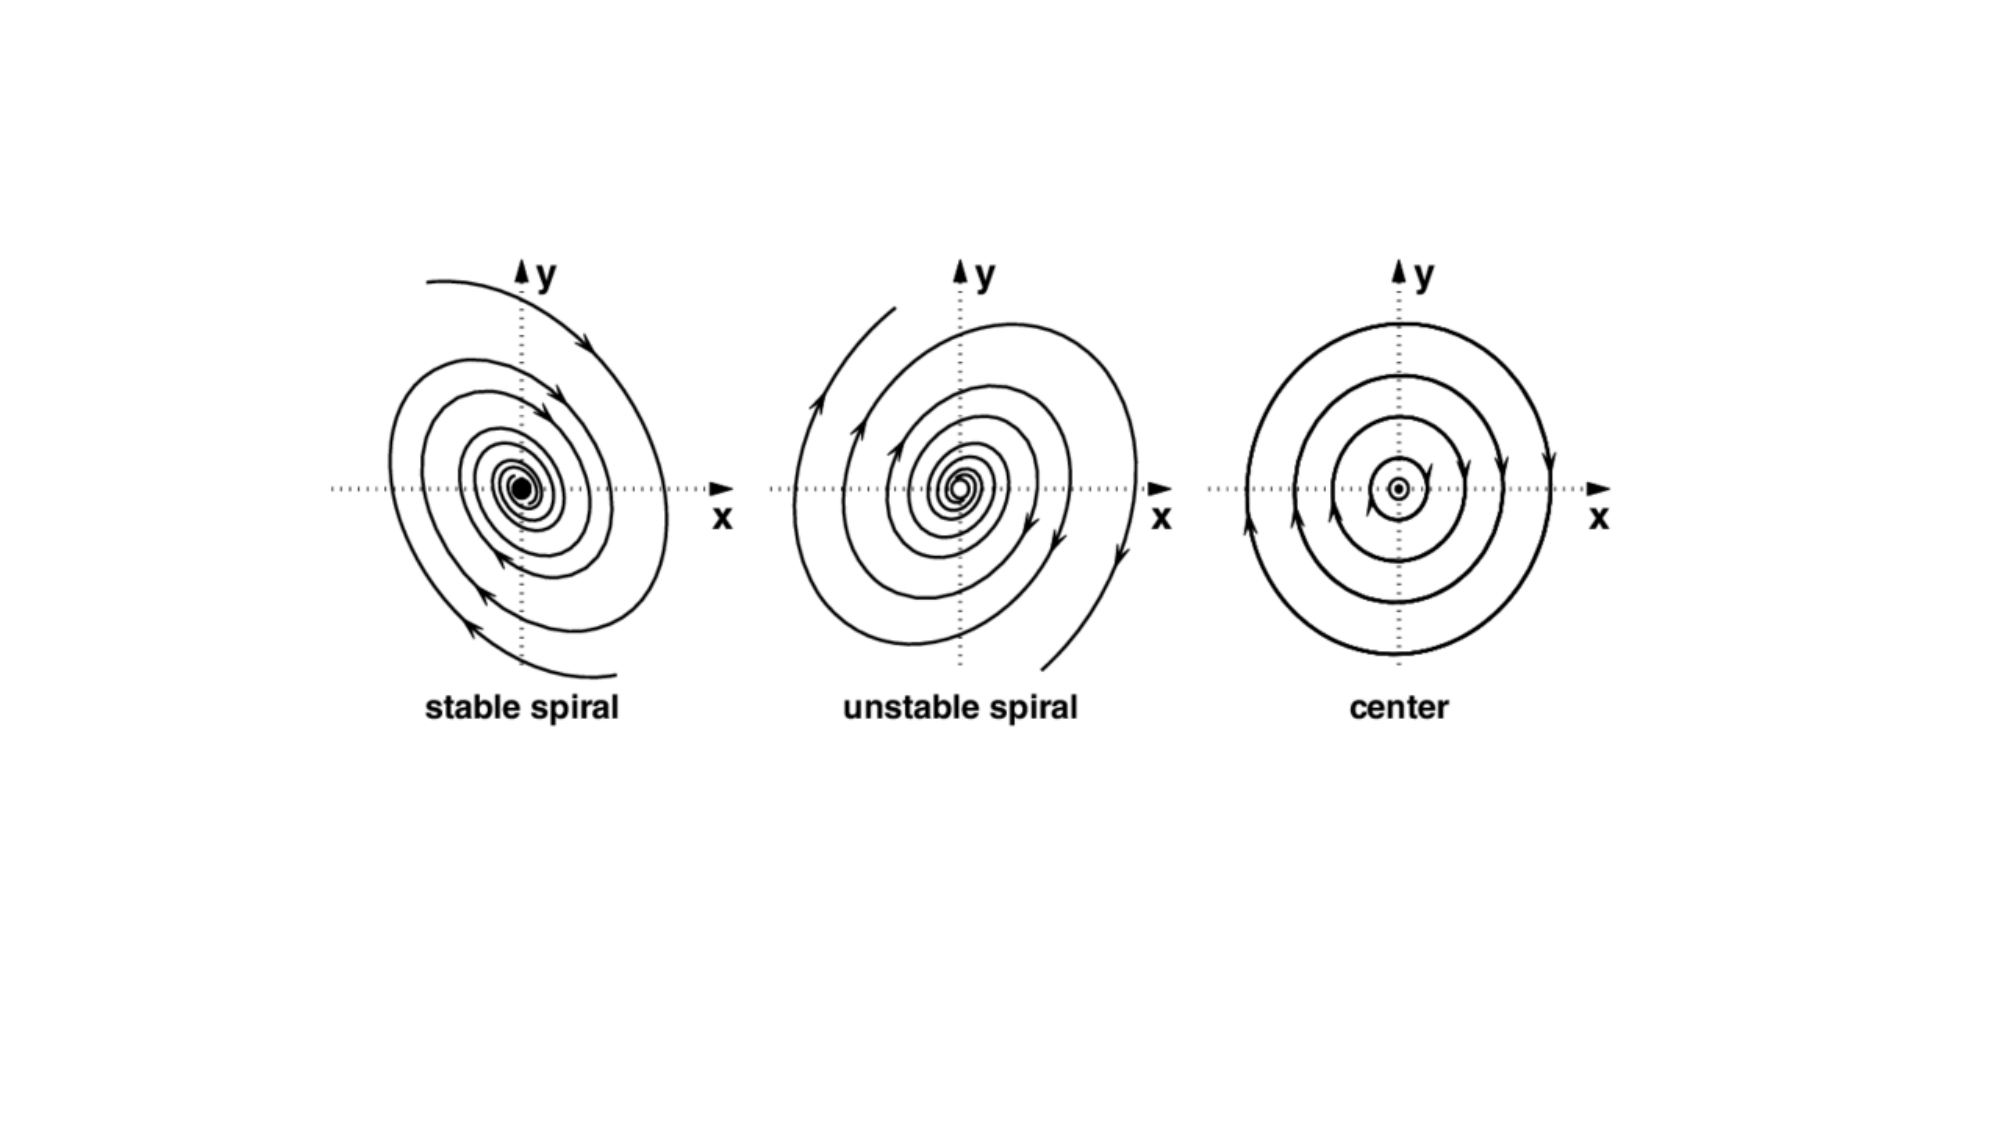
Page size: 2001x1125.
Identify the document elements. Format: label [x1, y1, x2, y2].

picture [305, 257, 1634, 744]
